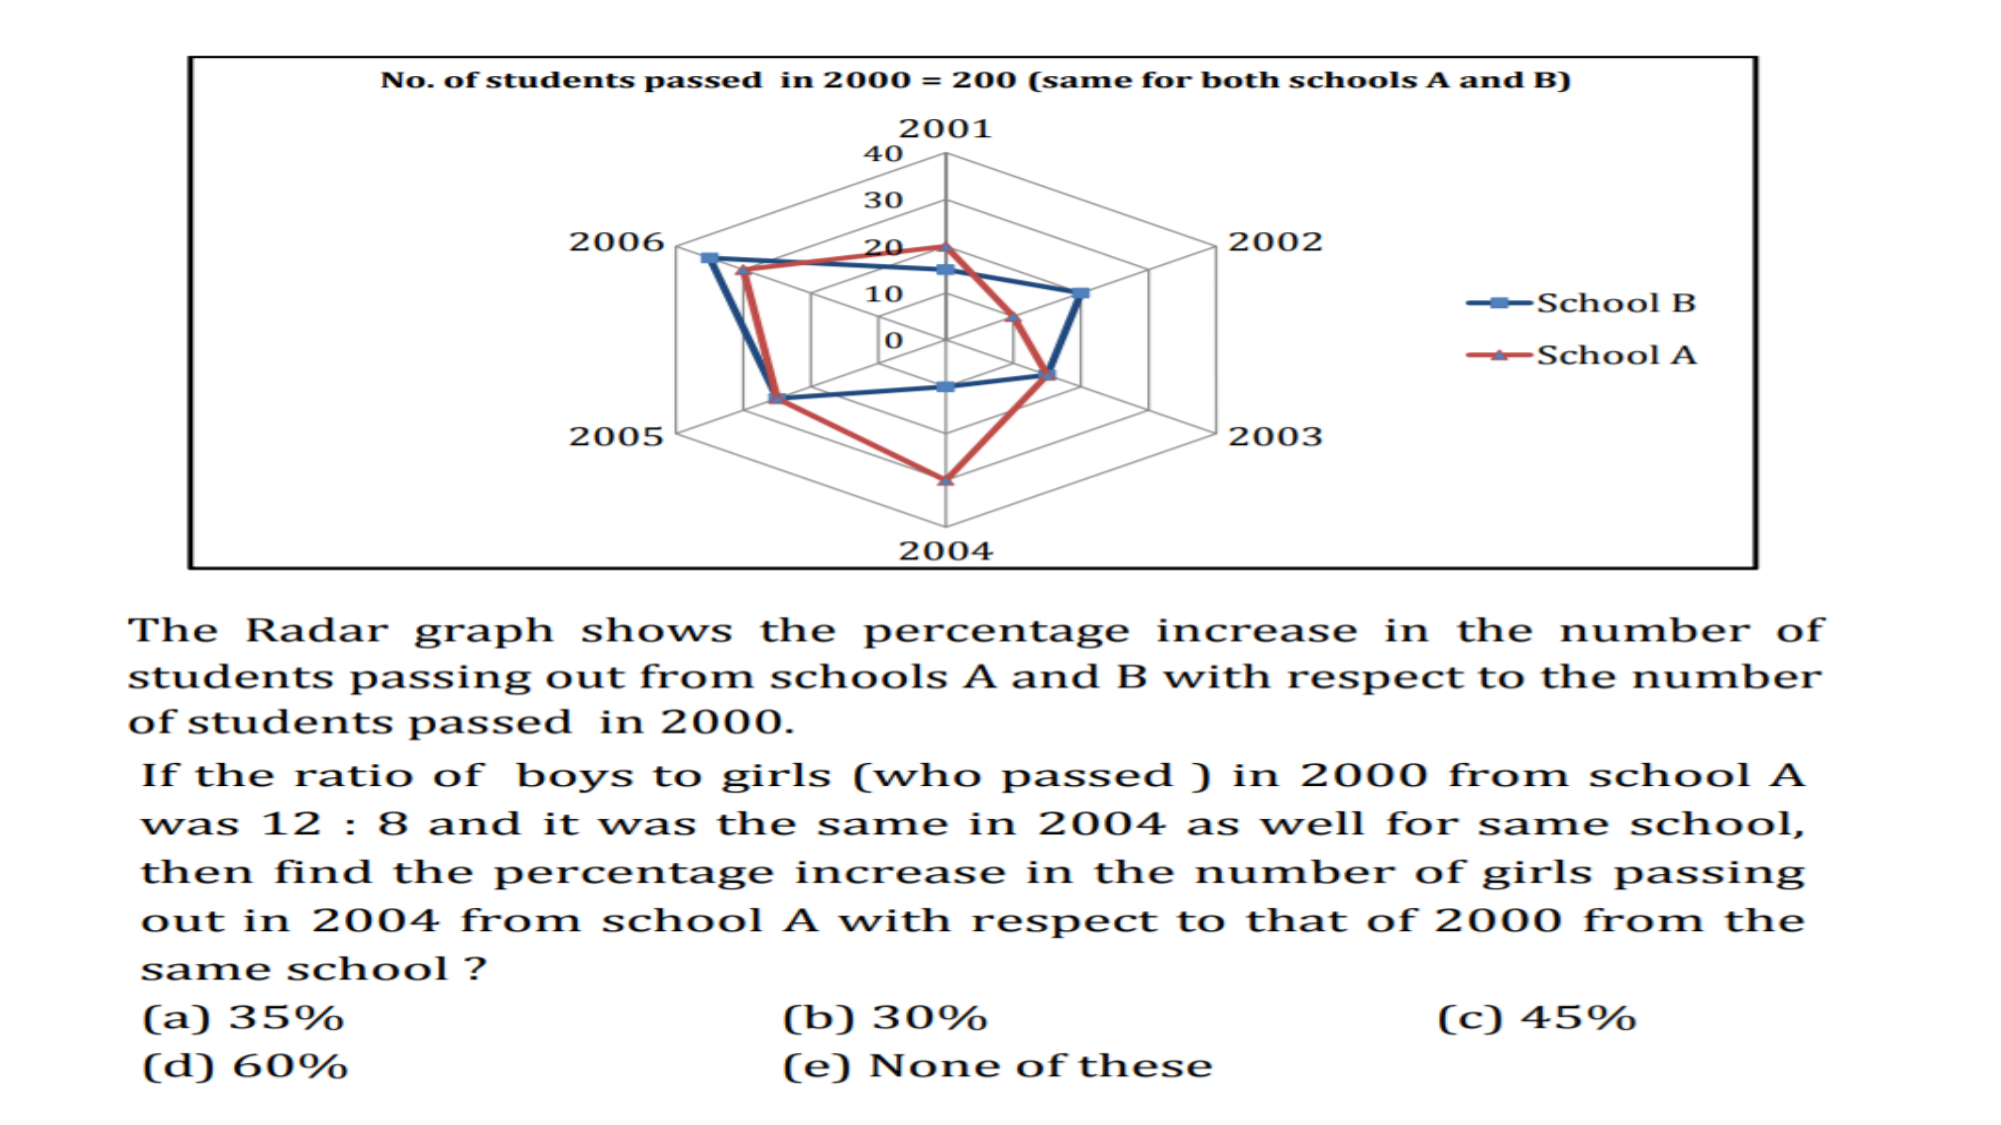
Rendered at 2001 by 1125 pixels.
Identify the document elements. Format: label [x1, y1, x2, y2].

picture [95, 23, 1886, 1095]
